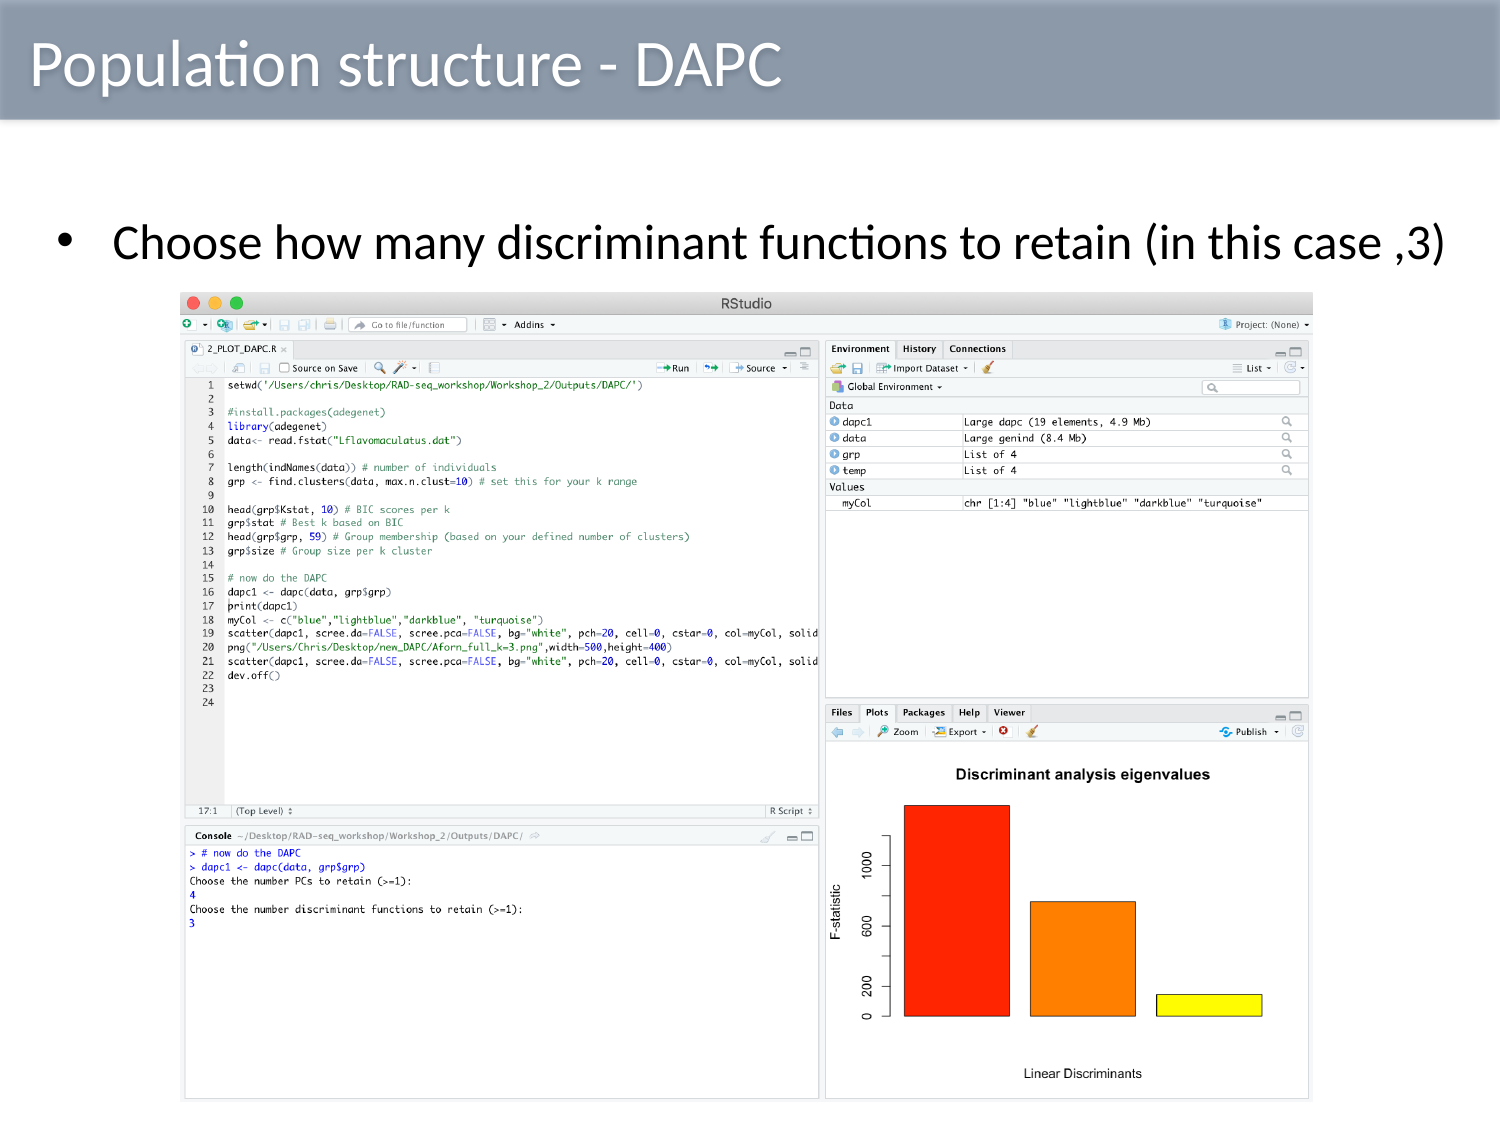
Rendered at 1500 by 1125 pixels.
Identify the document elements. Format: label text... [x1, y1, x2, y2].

text_box Choose how many discriminant functions to retain (in this case ,3) [41, 201, 1480, 337]
picture [180, 292, 1313, 1103]
text_box Population structure - DAPC [0, 0, 1500, 120]
